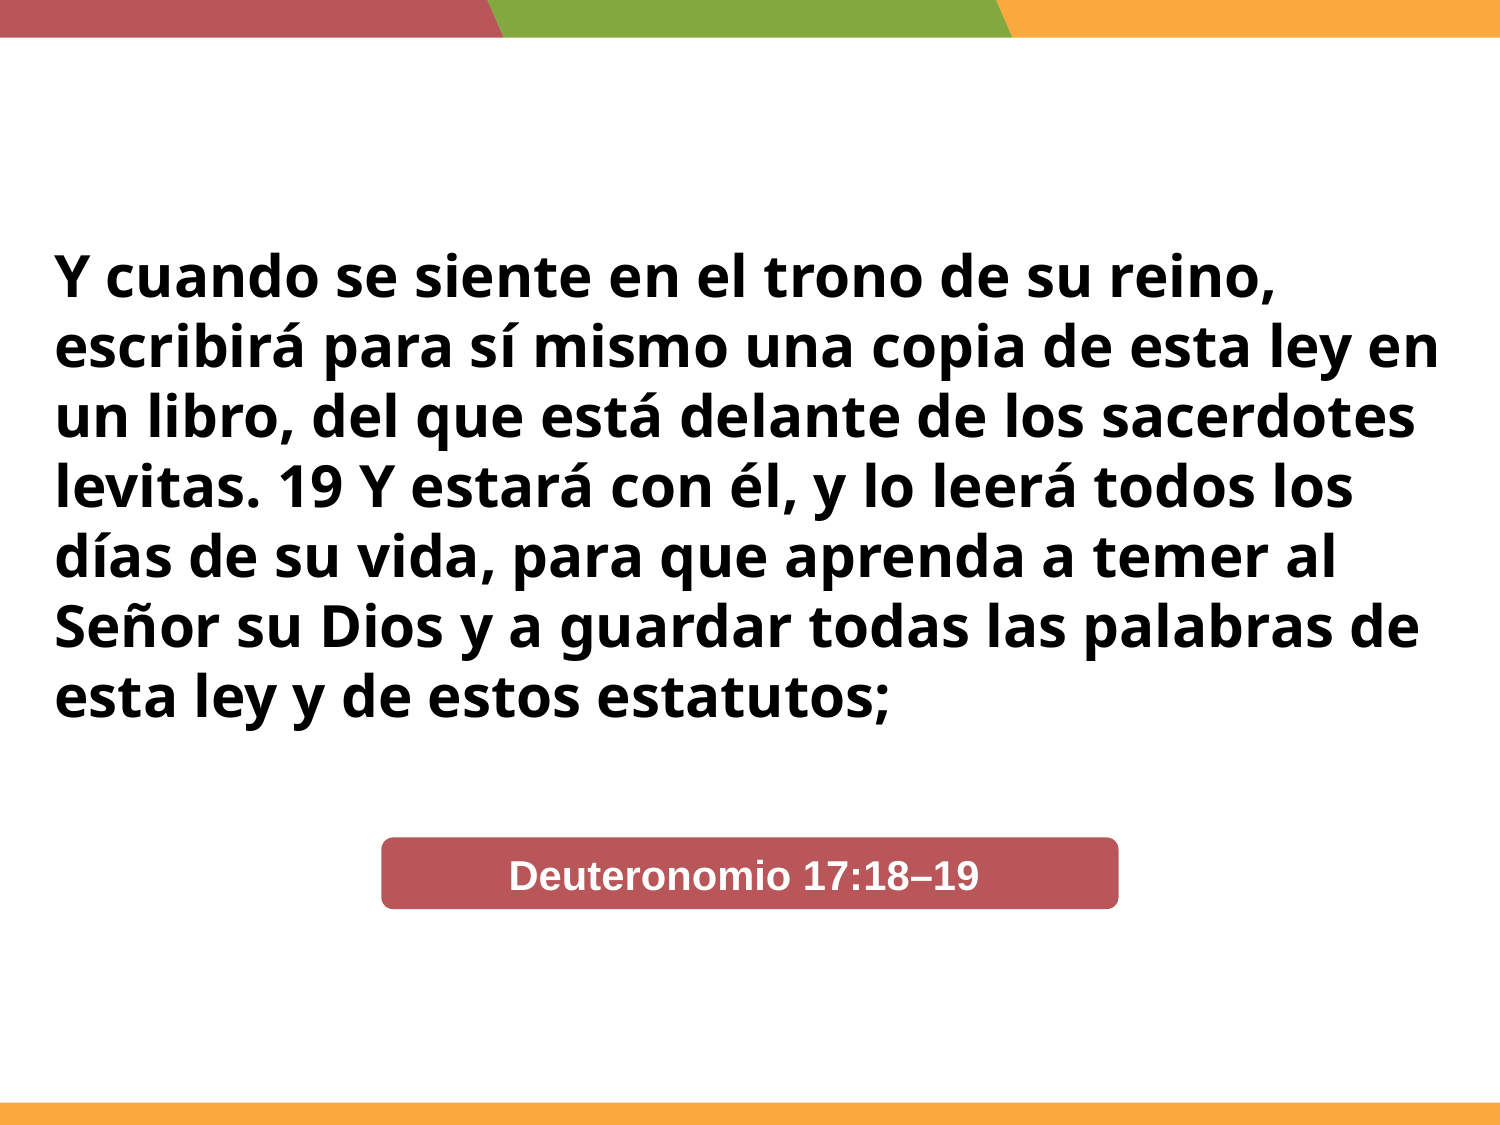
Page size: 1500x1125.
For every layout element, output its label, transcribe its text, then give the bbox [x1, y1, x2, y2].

text_box Deuteronomio 17:18–19 [381, 837, 1119, 910]
text_box Y cuando se siente en el trono de su reino, escribirá para sí mismo una copia de esta ley en un libro, del que está delante de los sacerdotes levitas. 19 Y estará con él, y lo leerá todos los días de su vida, para que aprenda a temer al Señor su Dios y a guardar todas las palabras de esta ley y de estos estatutos; [39, 231, 1467, 737]
